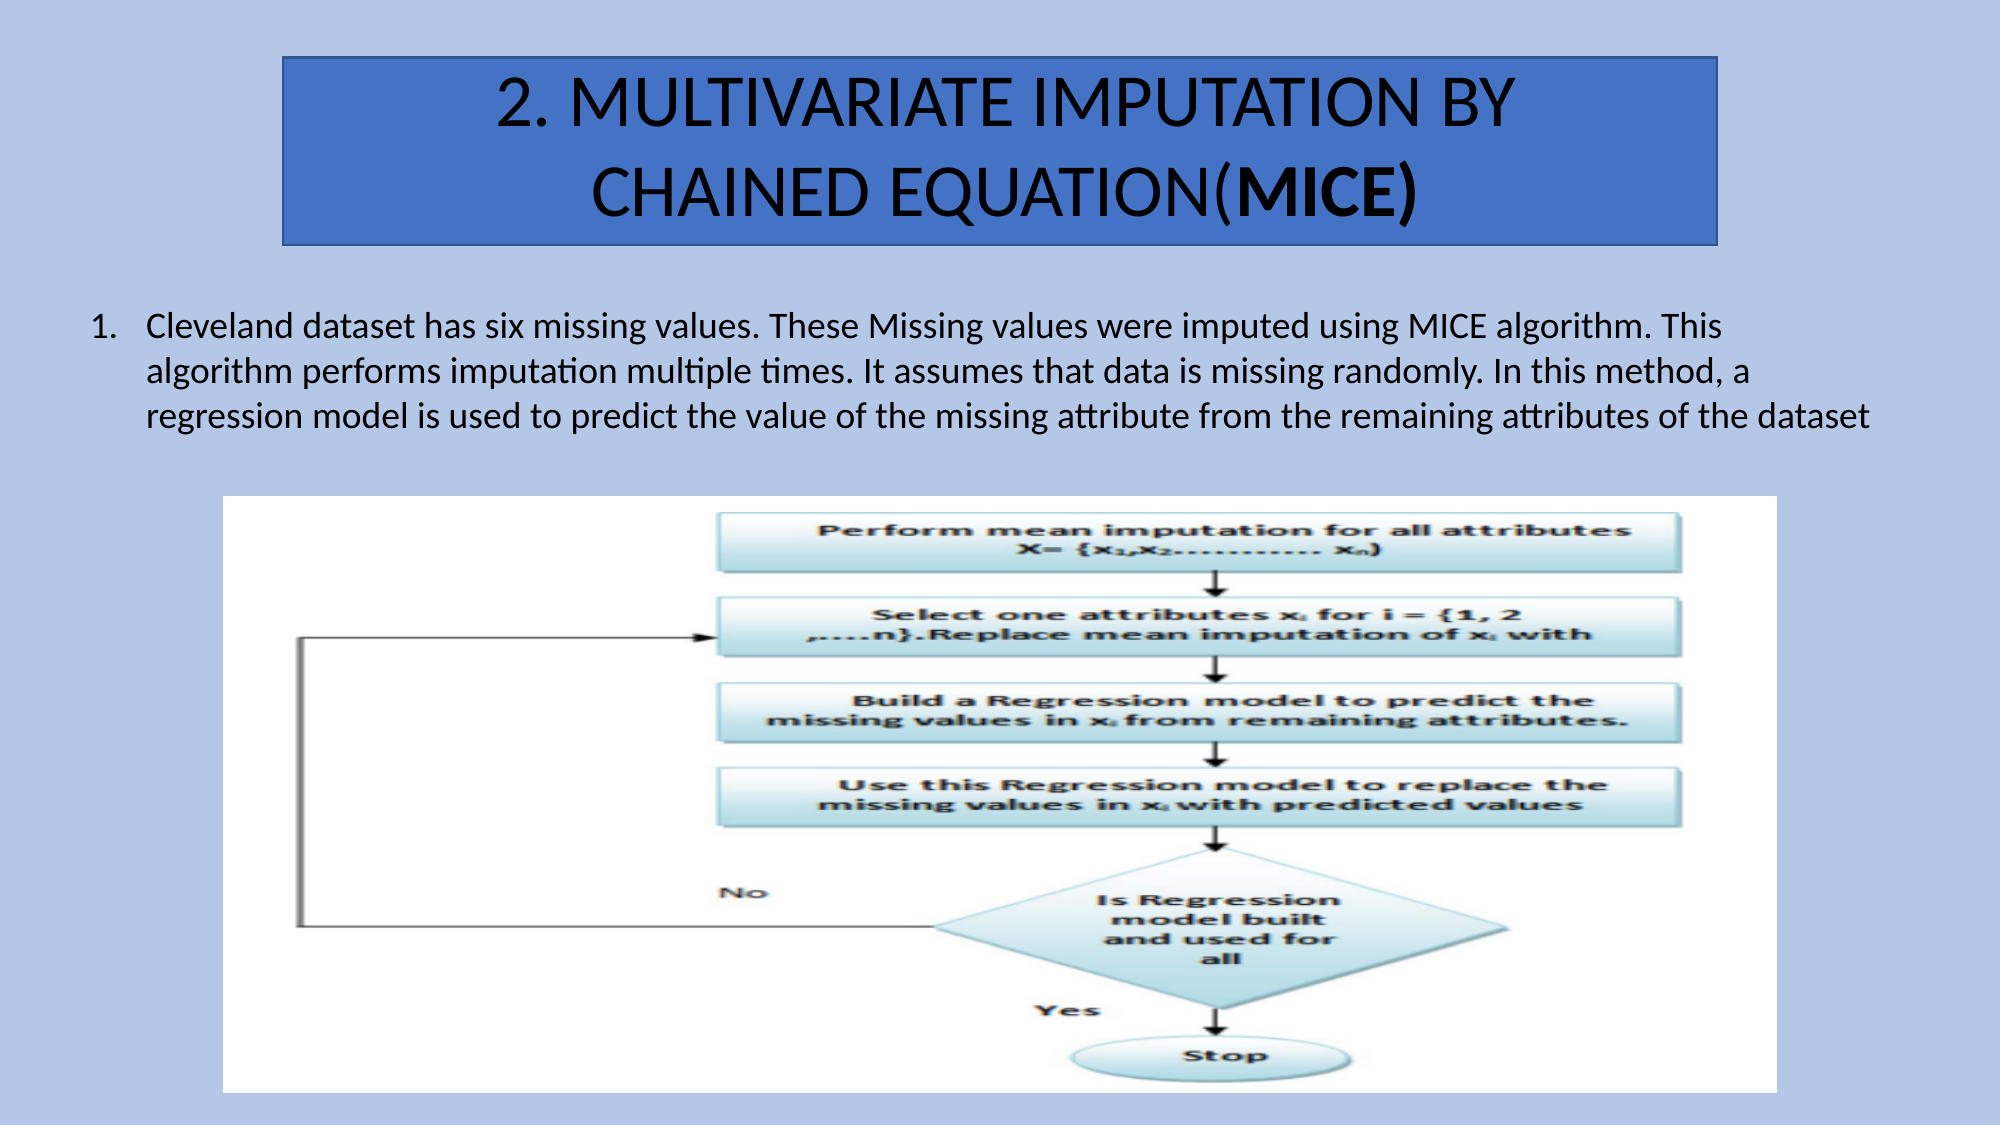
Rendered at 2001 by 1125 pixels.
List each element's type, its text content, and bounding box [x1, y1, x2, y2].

text_box Cleveland dataset has six missing values. These Missing values were imputed using MICE algorithm. This algorithm performs imputation multiple times. It assumes that data is missing randomly. In this method, a regression model is used to predict the value of the missing attribute from the remaining attributes of the dataset [75, 293, 1891, 444]
text_box [1667, 56, 1718, 246]
picture [223, 496, 1777, 1093]
text_box 2. MULTIVARIATE IMPUTATION BY CHAINED EQUATION(MICE) [344, 44, 1667, 293]
text_box [282, 56, 344, 246]
